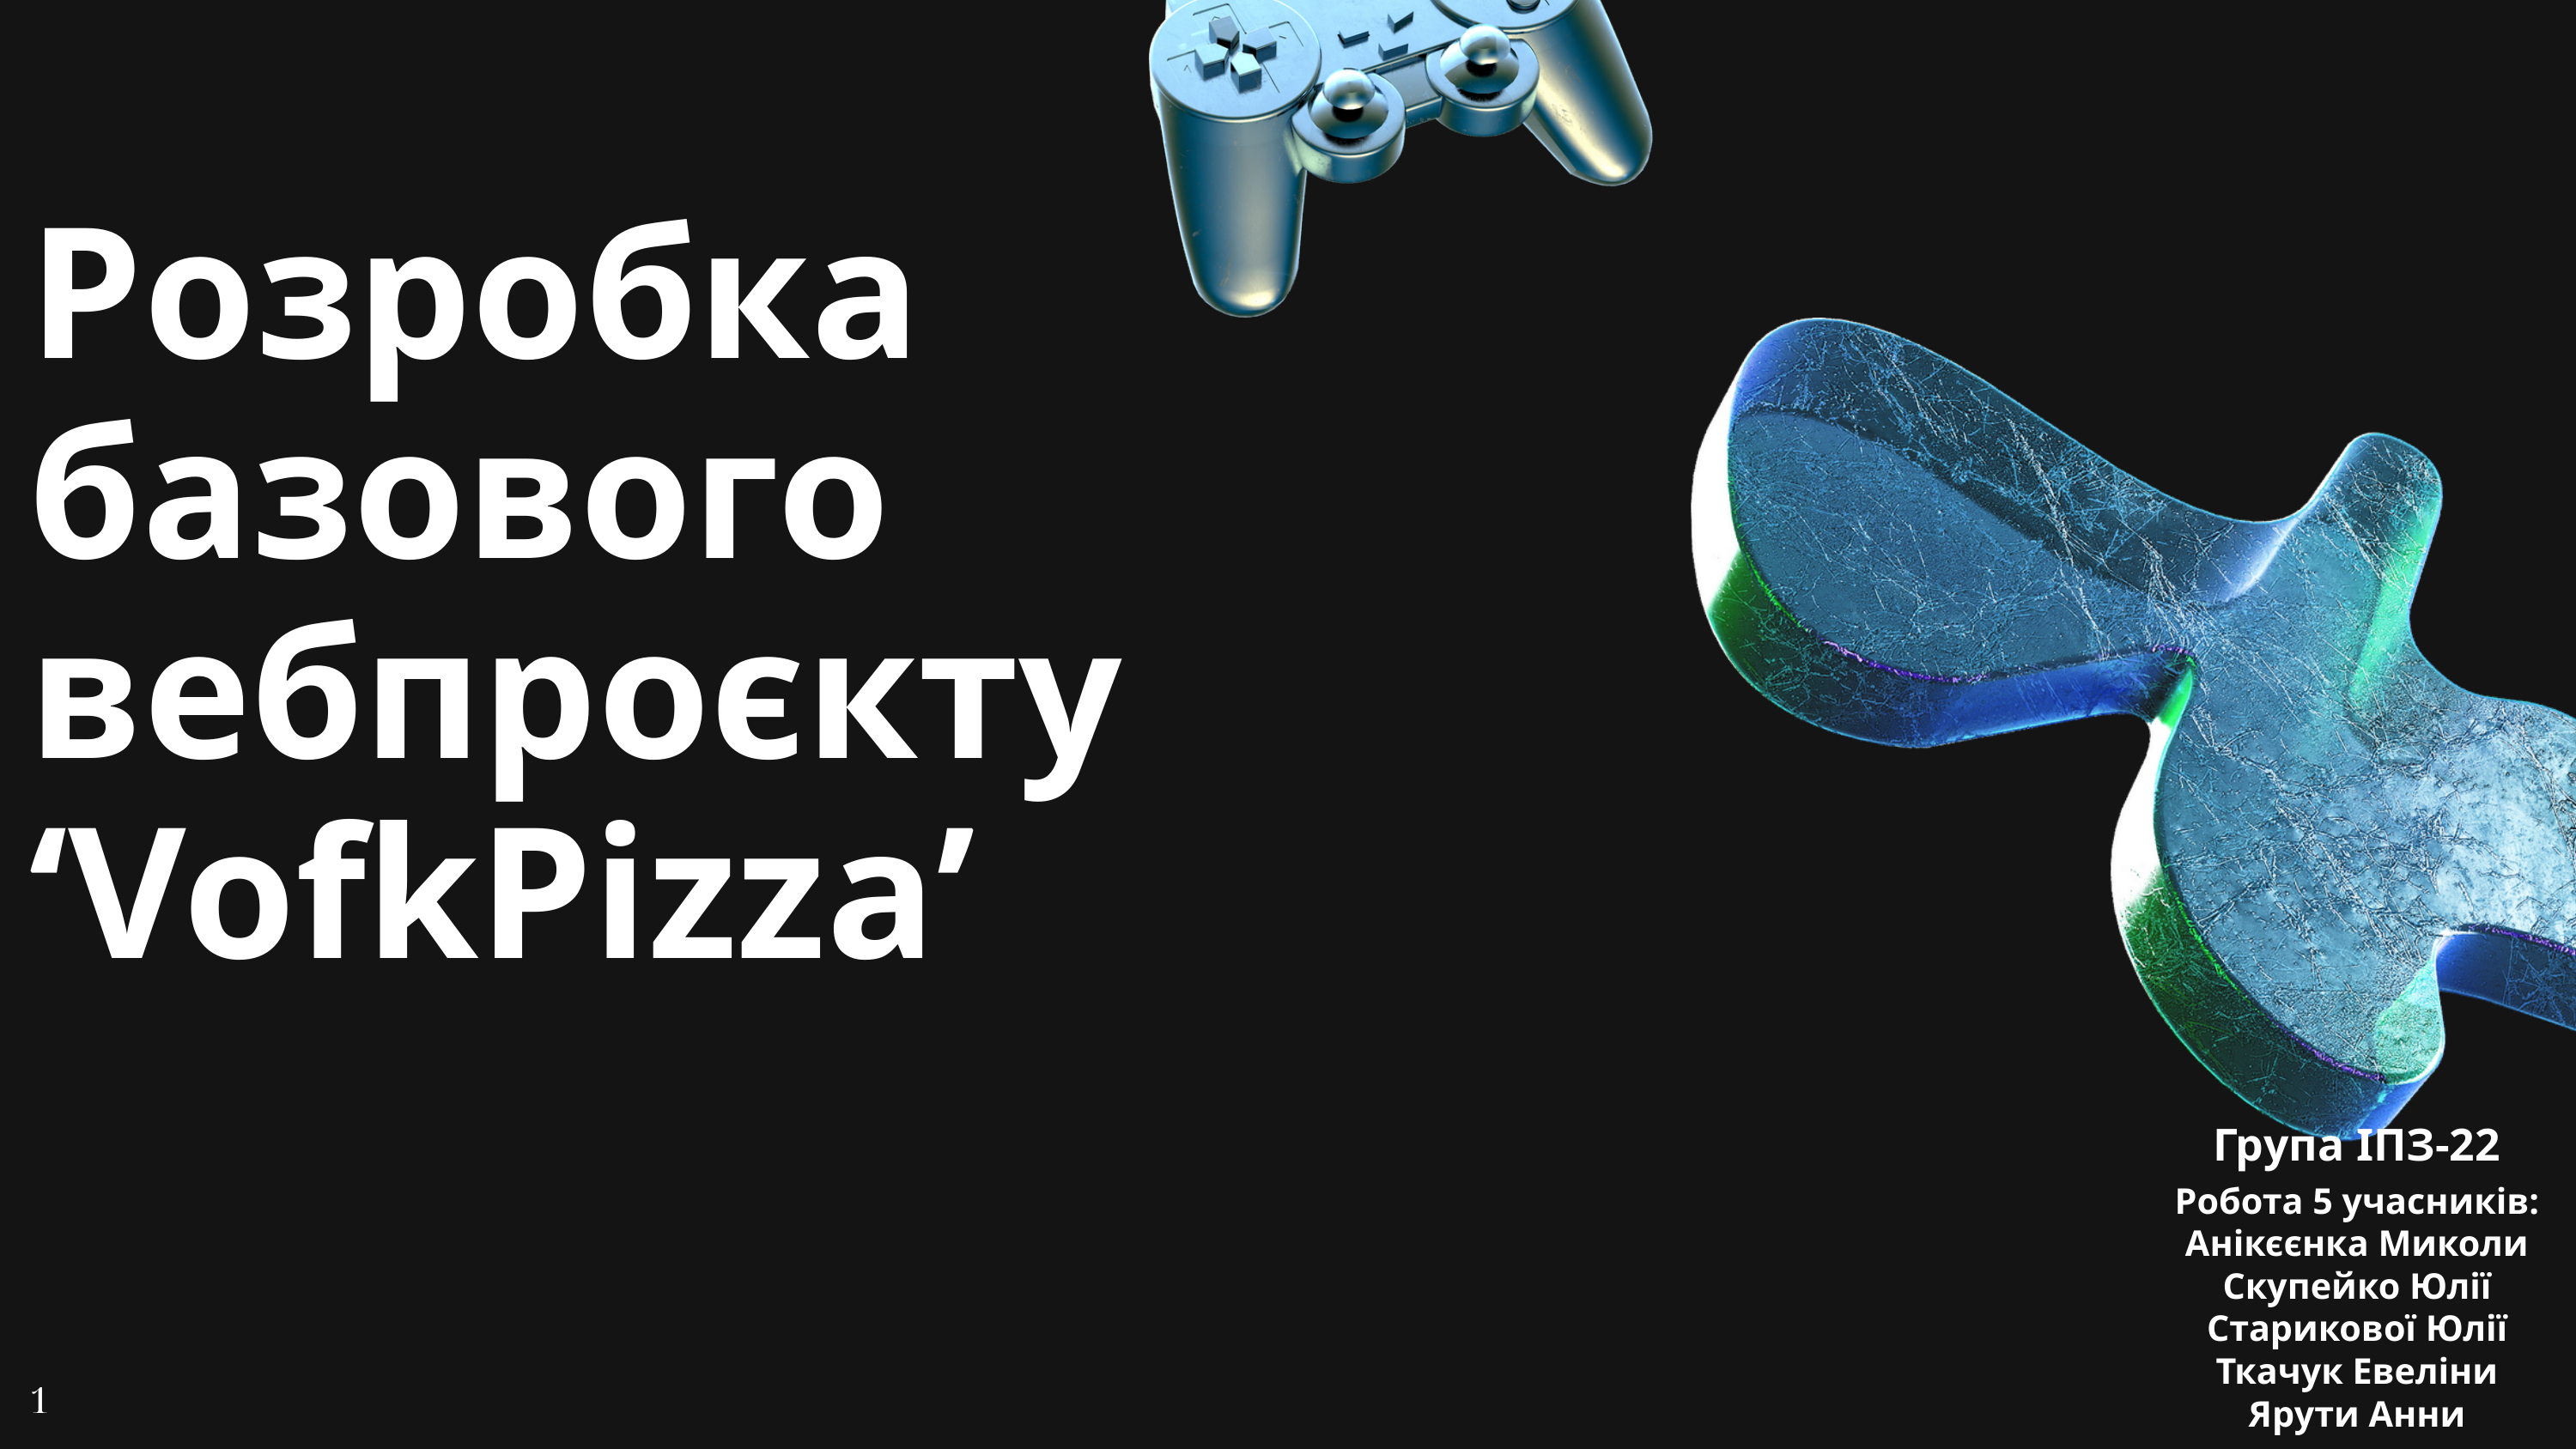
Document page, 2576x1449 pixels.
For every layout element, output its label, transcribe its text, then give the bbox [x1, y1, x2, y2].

text_box Група ІПЗ-22 [2205, 1116, 2509, 1170]
text_box [1691, 318, 2576, 1142]
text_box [28, 38, 1189, 1002]
text_box 1 [29, 1370, 50, 1421]
text_box [1148, 0, 1654, 318]
text_box Робота 5 учасників: Анікєєнка Миколи Скупейко Юлії Старикової Юлії Ткачук Евеліни Ярути Анни [2154, 1178, 2560, 1434]
